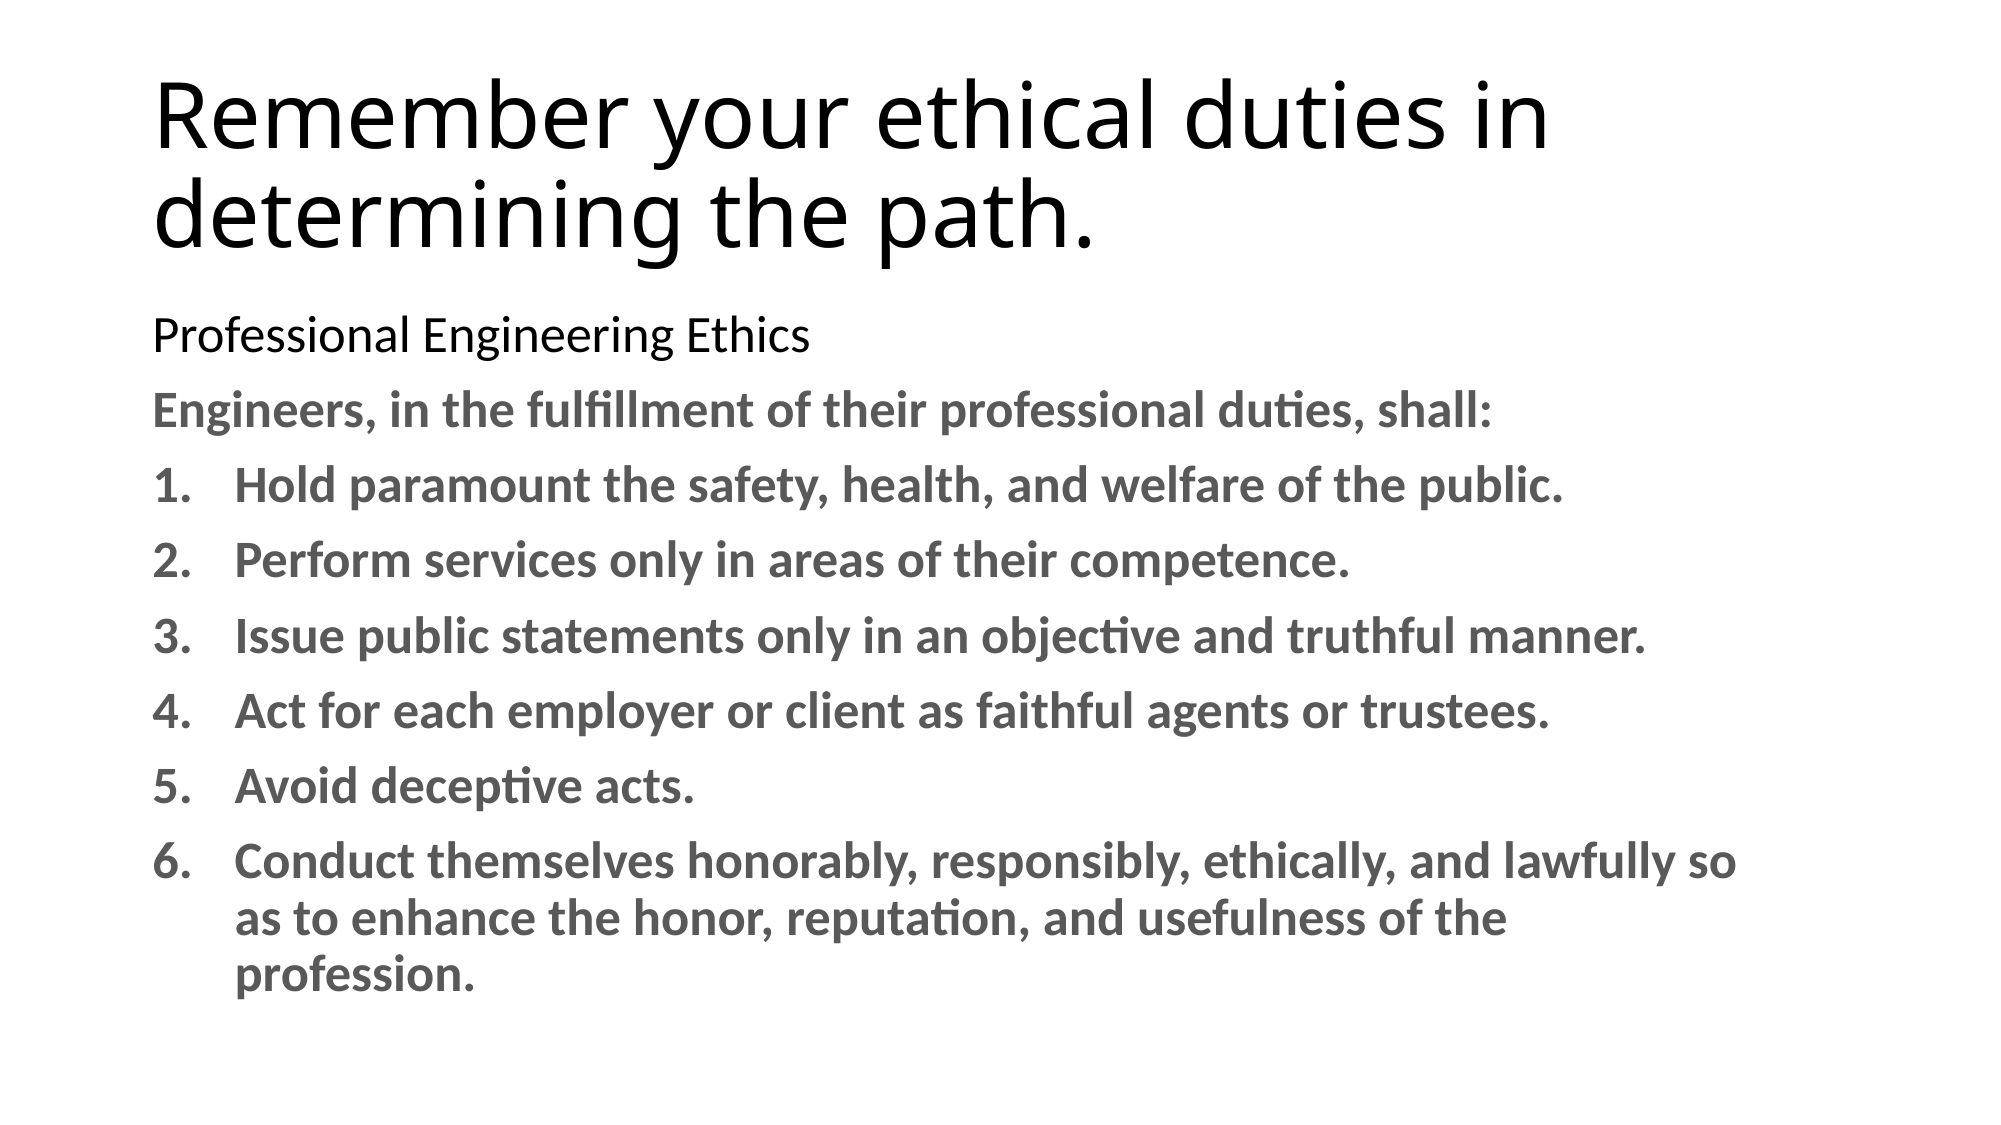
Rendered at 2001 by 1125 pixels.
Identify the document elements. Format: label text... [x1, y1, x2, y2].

list Professional Engineering Ethics Engineers, in the fulfillment of their professional duties, shall: Hold paramount the safety, health, and welfare of the public. Perform services only in areas of their competence. Issue public statements only in an objective and truthful manner. Act for each employer or client as faithful agents or trustees. Avoid deceptive acts. Conduct themselves honorably, responsibly, ethically, and lawfully so as to enhance the honor, reputation, and usefulness of the profession. [137, 299, 1772, 1014]
title Remember your ethical duties in determining the path. [137, 59, 1863, 278]
